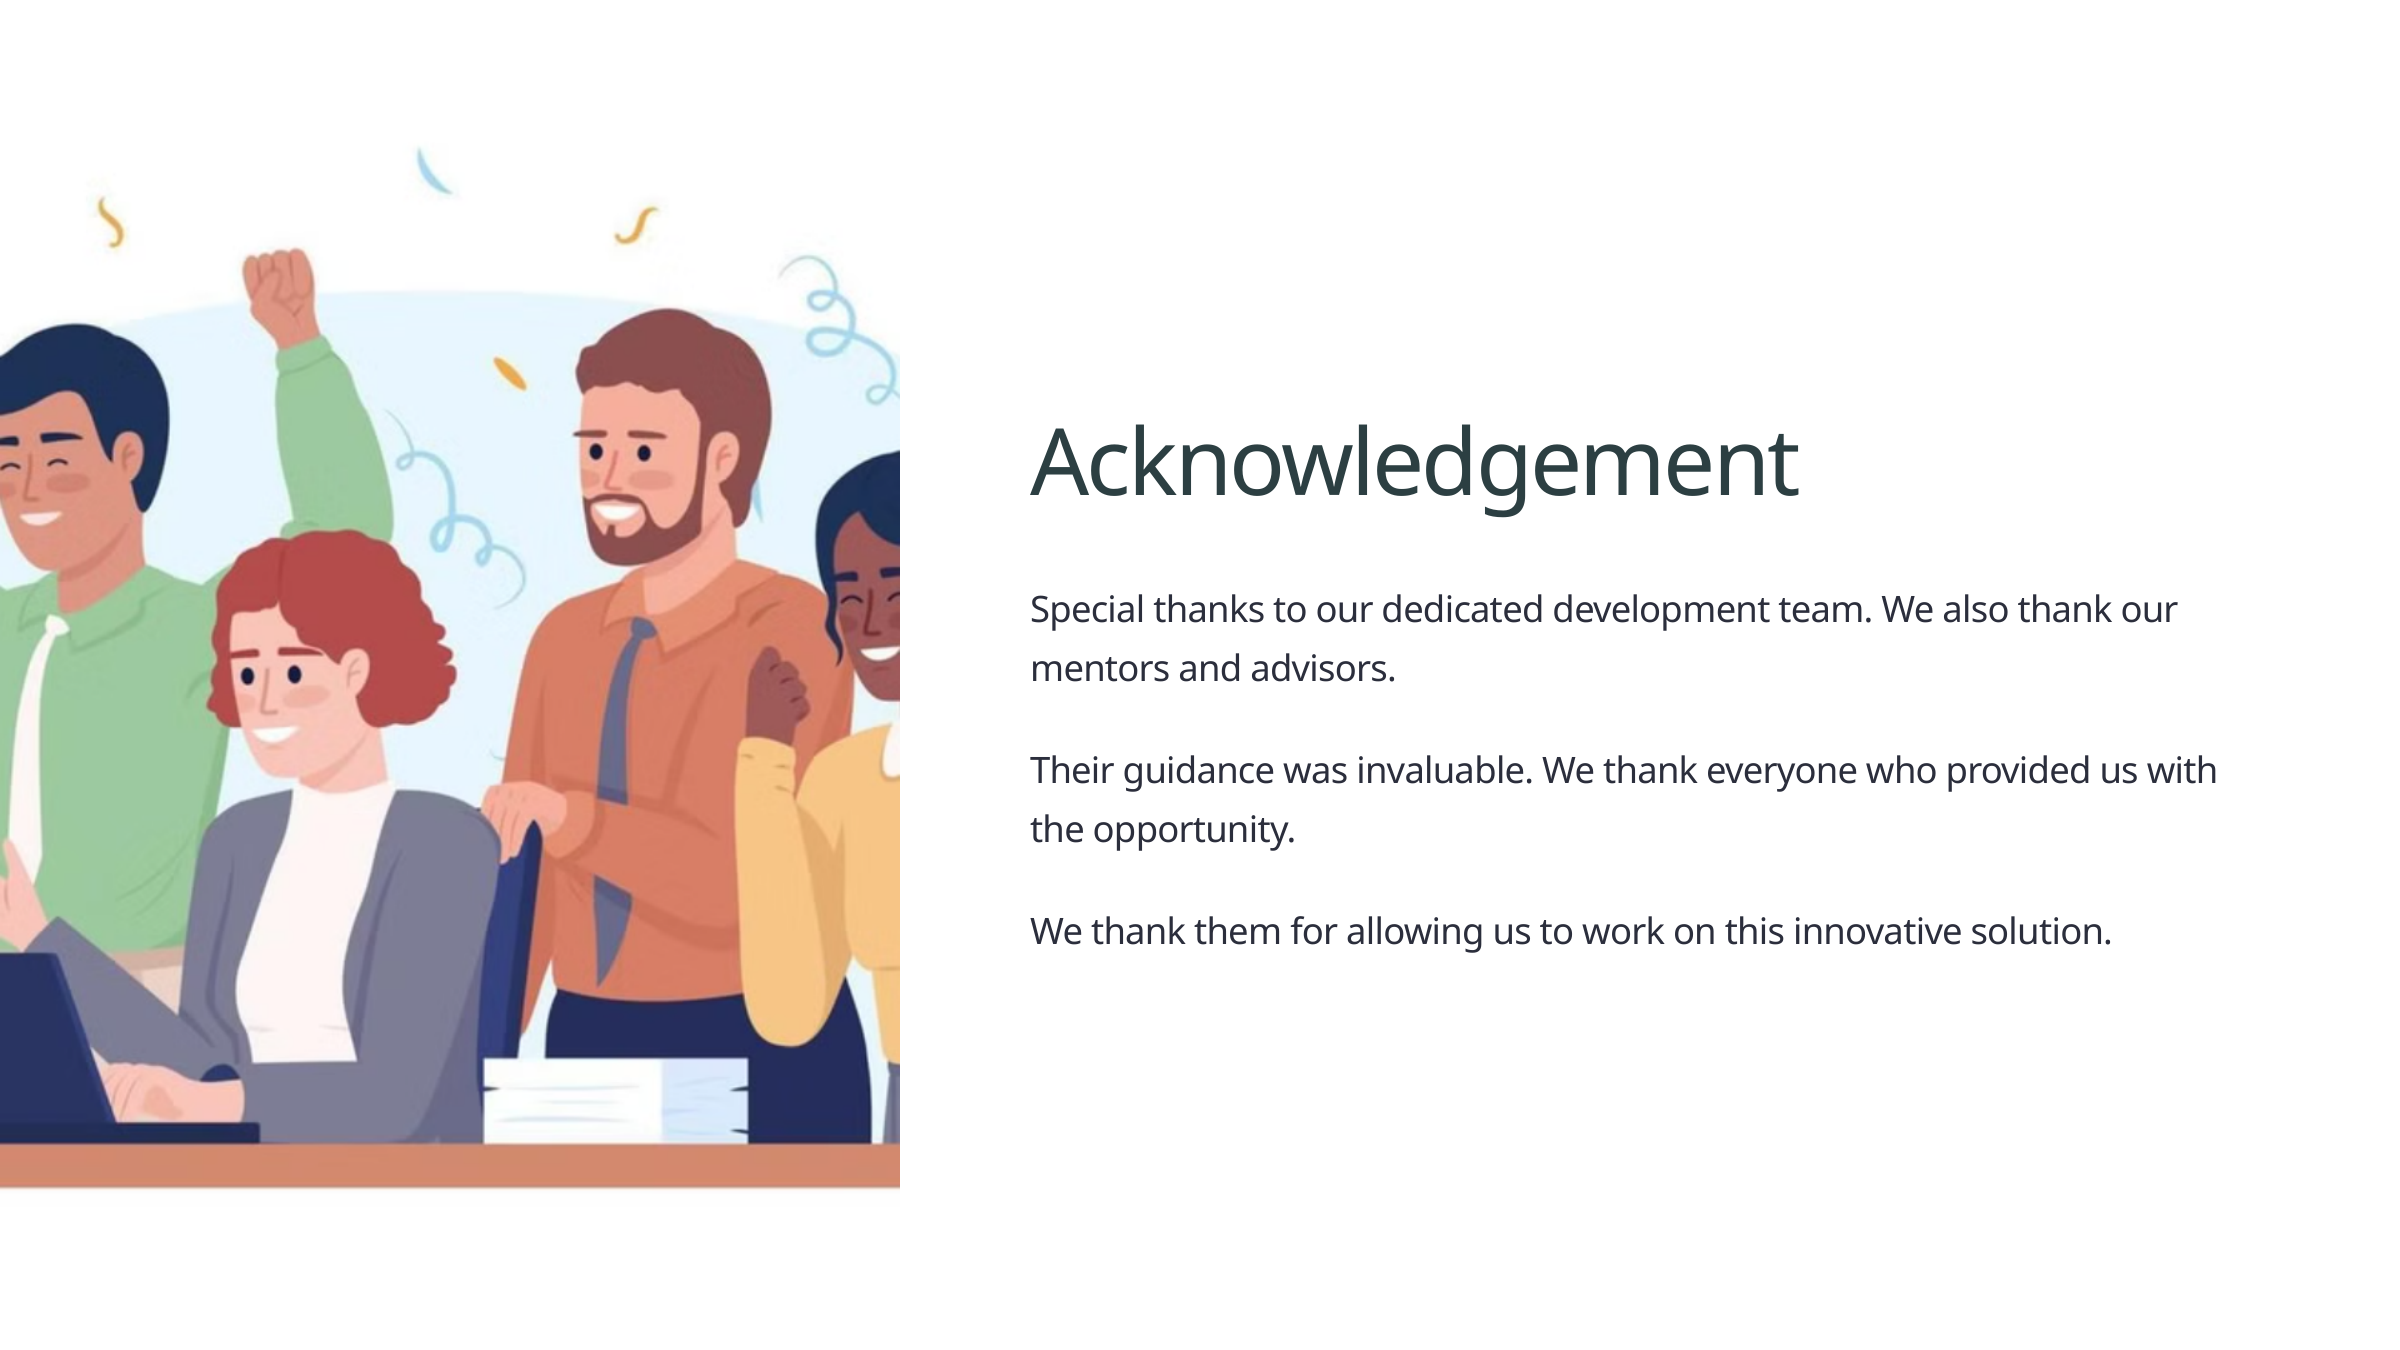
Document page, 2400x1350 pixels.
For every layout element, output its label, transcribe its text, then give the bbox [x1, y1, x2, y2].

picture [0, 0, 901, 1350]
text_box Special thanks to our dedicated development team. We also thank our mentors and advisors. [1030, 570, 2270, 690]
text_box Their guidance was invaluable. We thank everyone who provided us with the opportunity. [1030, 731, 2270, 851]
text_box We thank them for allowing us to work on this innovative solution. [1030, 892, 2270, 952]
text_box Acknowledgement [1030, 398, 1961, 515]
